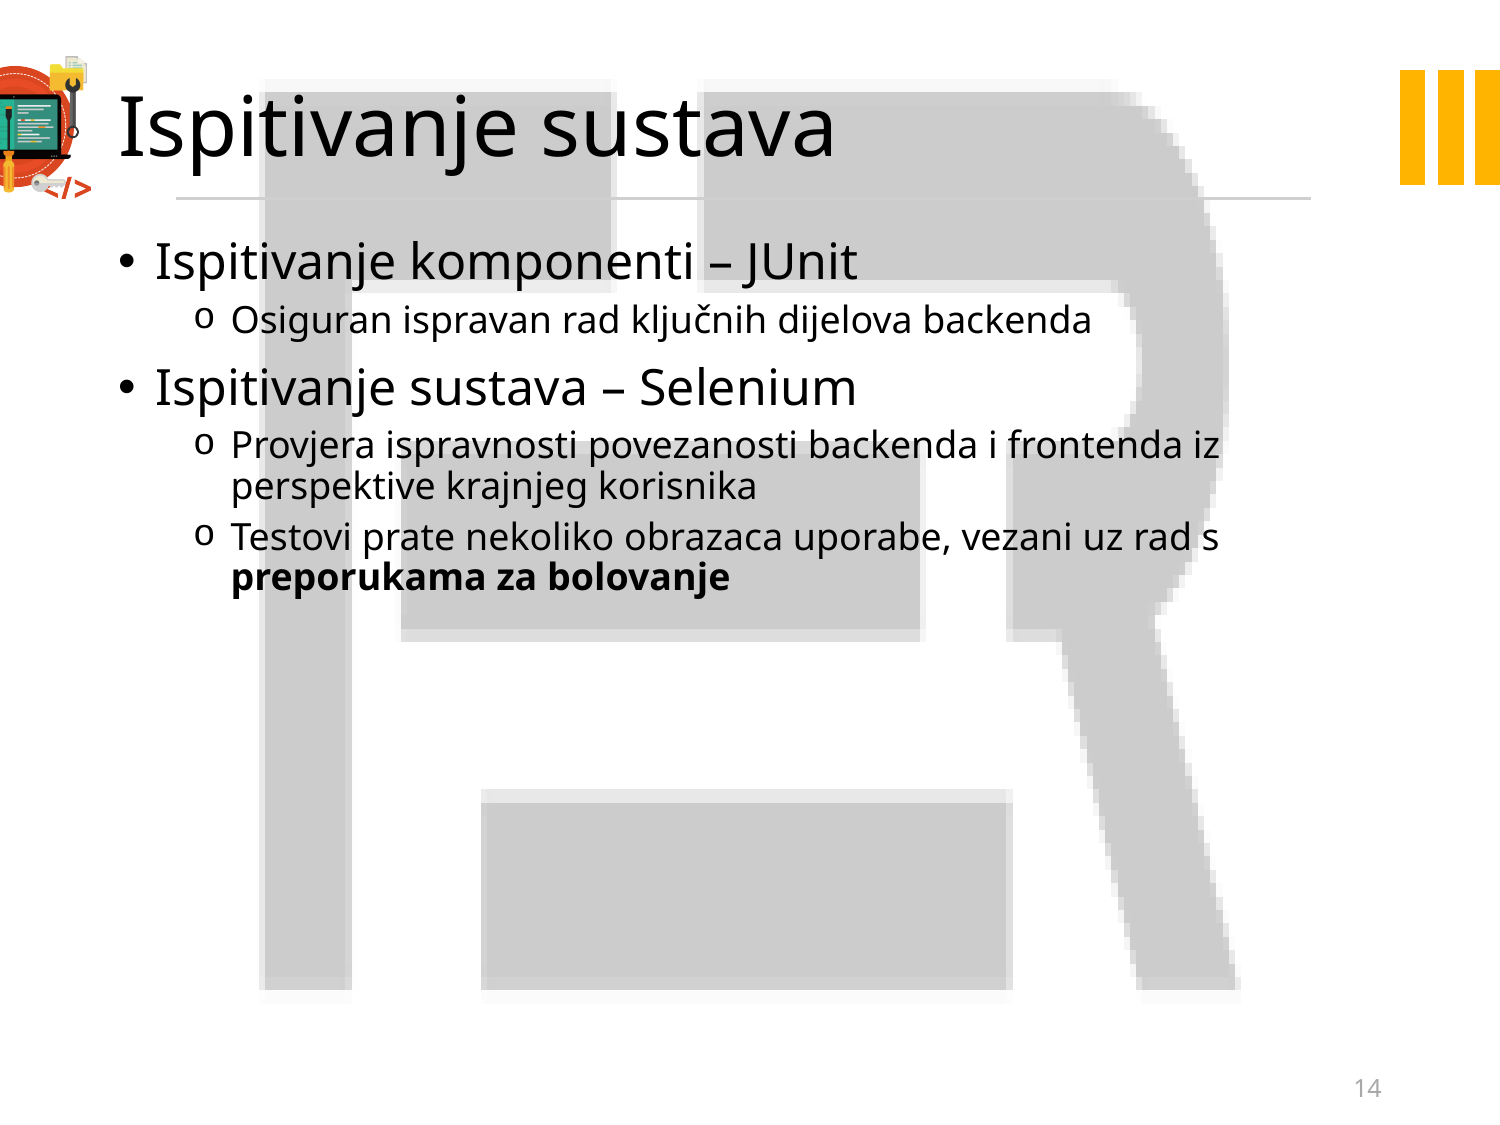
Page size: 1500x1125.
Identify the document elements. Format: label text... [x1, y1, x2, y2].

picture [0, 56, 91, 199]
slide_number 14 [1310, 1065, 1397, 1125]
title Ispitivanje sustava [103, 59, 1397, 199]
list Ispitivanje komponenti – JUnit Osiguran ispravan rad ključnih dijelova backenda Ispitivanje sustava – Selenium Provjera ispravnosti povezanosti backenda i frontenda iz perspektive krajnjeg korisnika Testovi prate nekoliko obrazaca uporabe, vezani uz rad s preporukama za bolovanje [103, 228, 1397, 1038]
